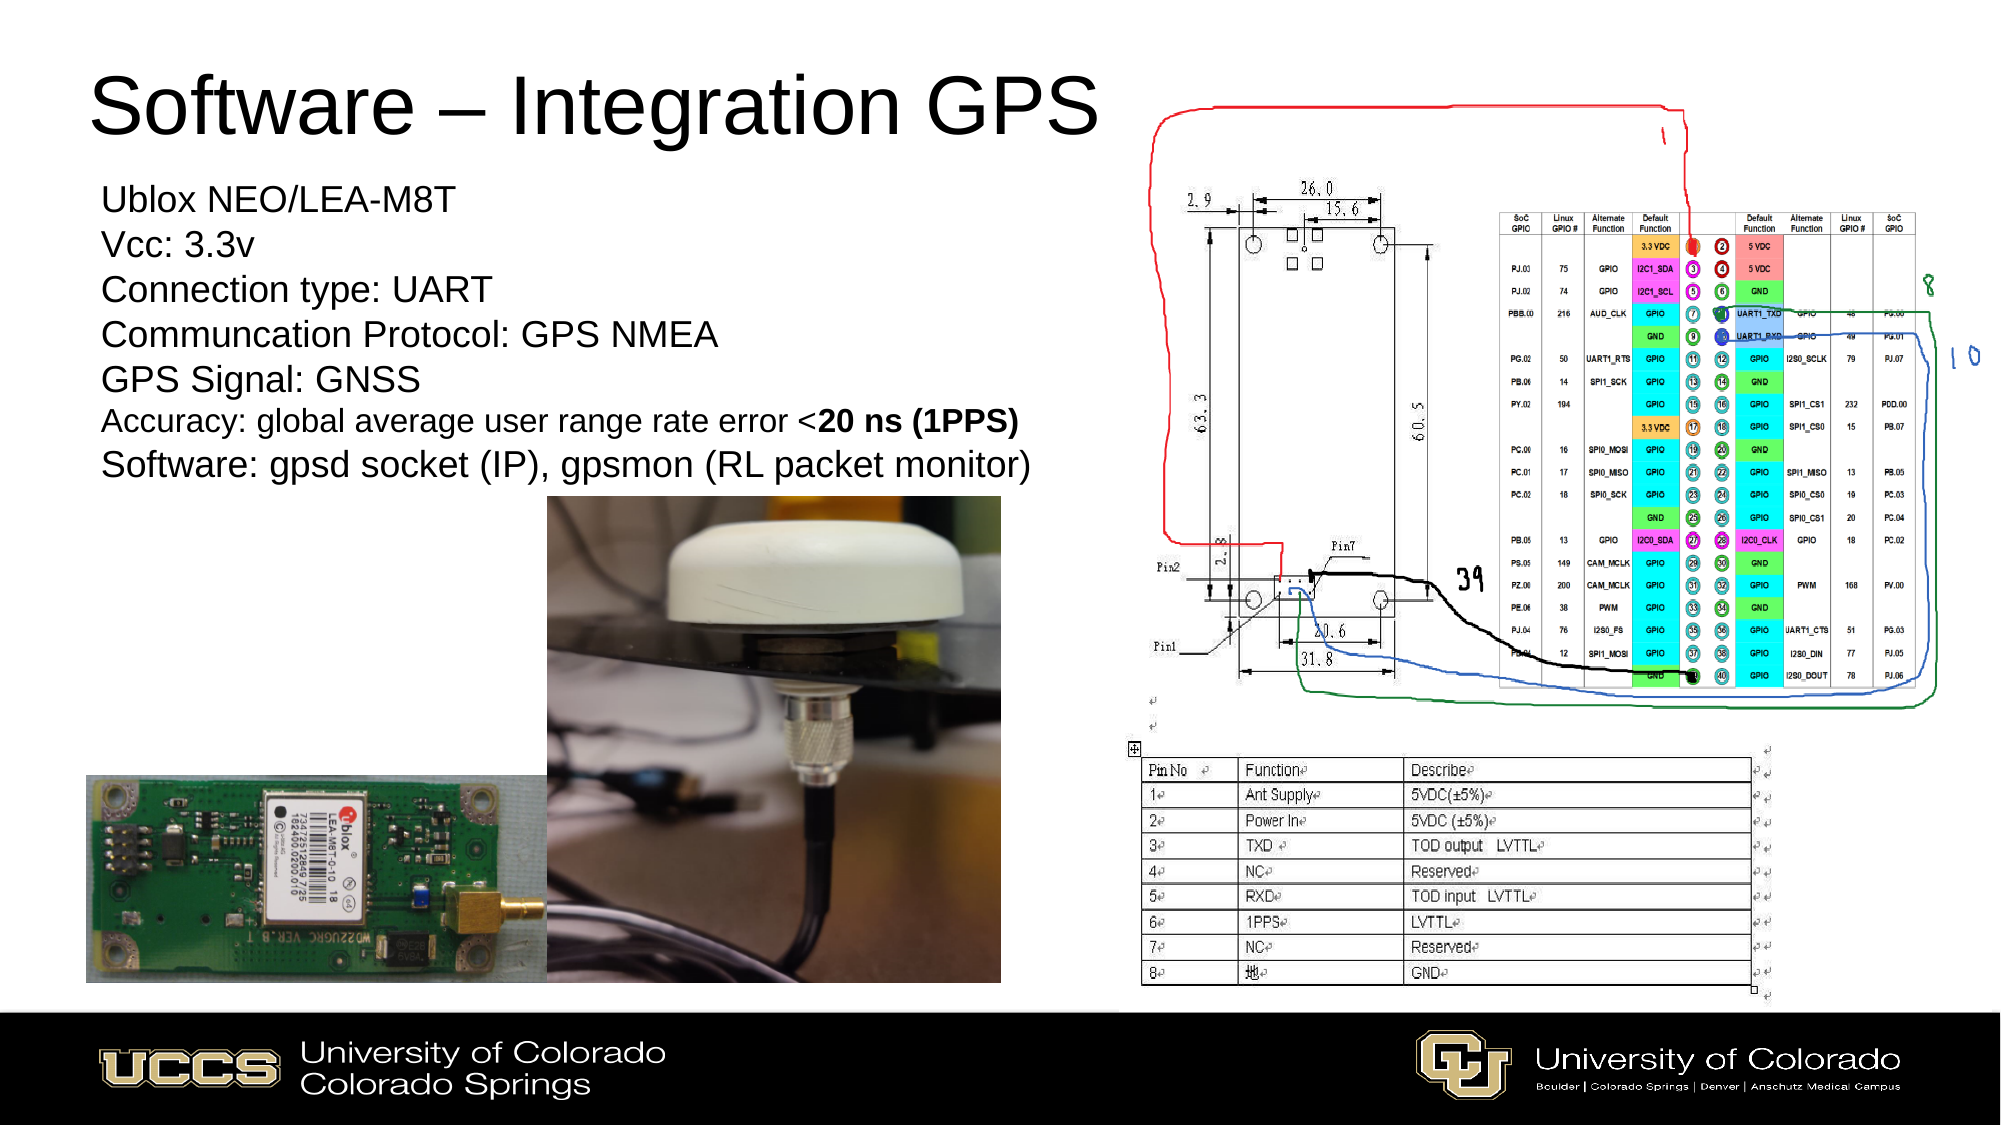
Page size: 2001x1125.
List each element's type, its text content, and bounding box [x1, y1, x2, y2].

picture [1118, 81, 1993, 1012]
picture [547, 496, 1001, 983]
picture [1416, 1030, 1900, 1100]
title Software – Integration GPS [73, 7, 1874, 196]
text_box Ublox NEO/LEA-M8T Vcc: 3.3v Connection type: UART Communcation Protocol: GPS NMEA GPS Signal: GNSS Accuracy: global average user range rate error <20 ns (1PPS) Software: gpsd socket (IP), gpsmon (RL packet monitor) [85, 167, 1077, 537]
picture [99, 1041, 665, 1100]
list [85, 775, 542, 983]
